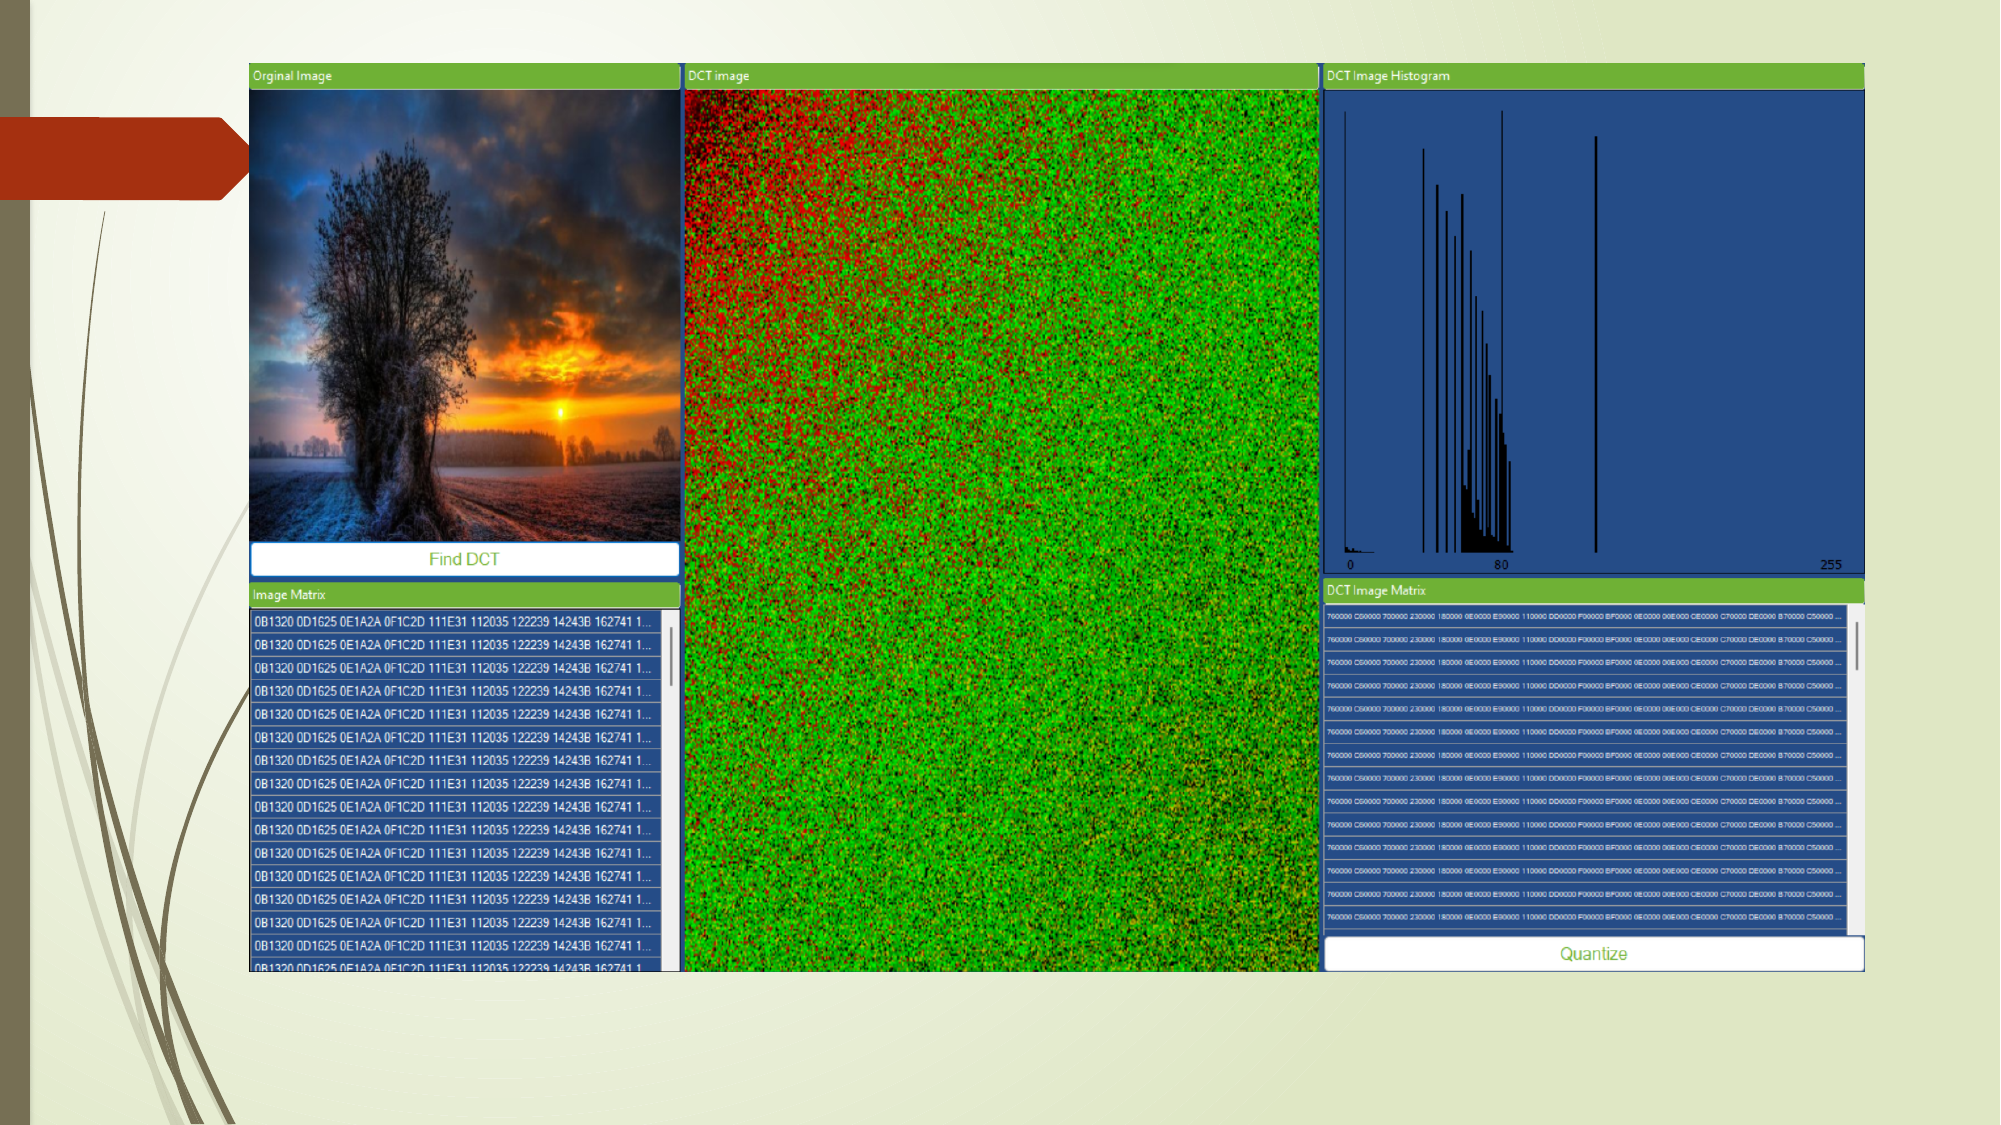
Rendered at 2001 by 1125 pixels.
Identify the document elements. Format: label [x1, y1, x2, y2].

picture [249, 63, 1865, 973]
